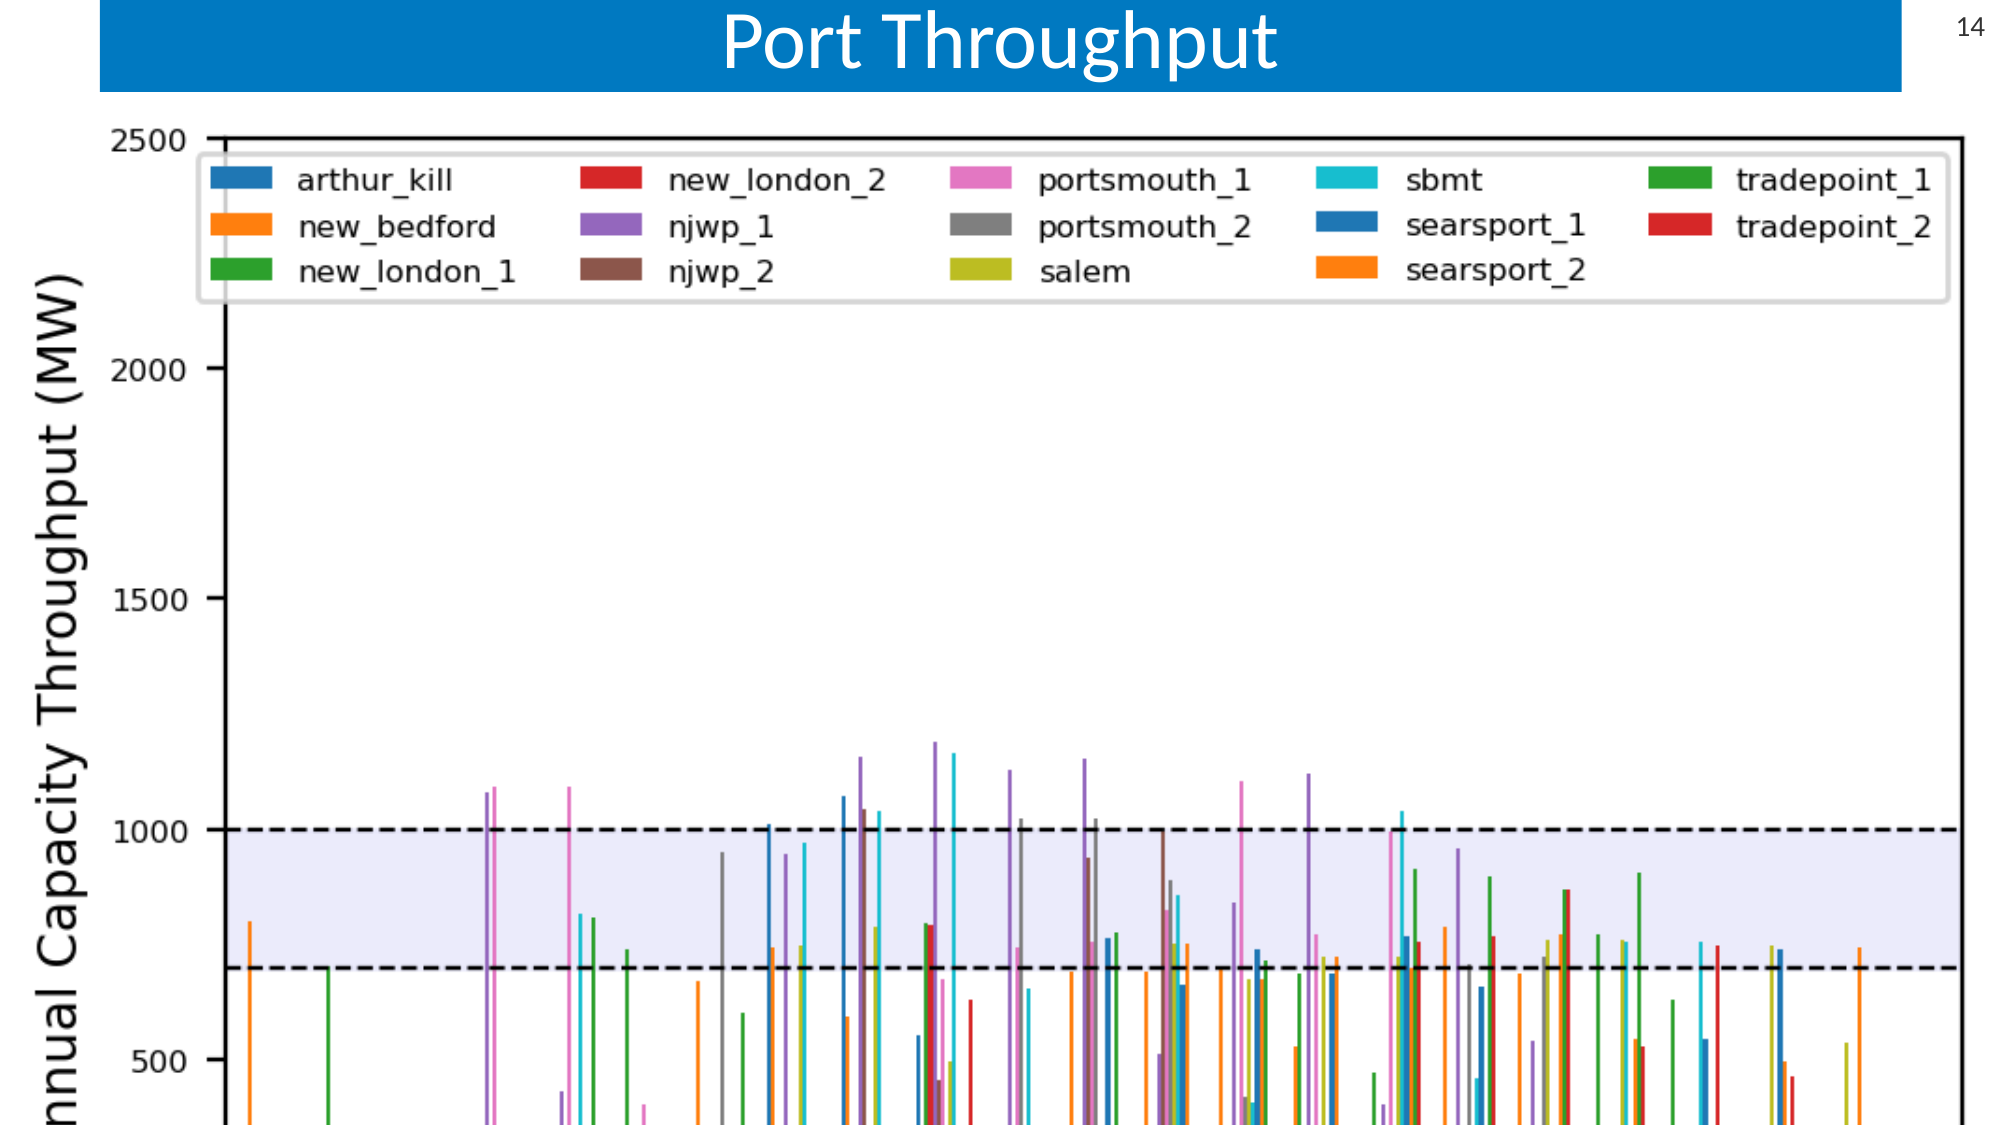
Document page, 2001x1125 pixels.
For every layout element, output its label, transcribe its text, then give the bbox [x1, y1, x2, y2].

title Port Throughput [99, 0, 1902, 91]
picture [0, 92, 2000, 1125]
